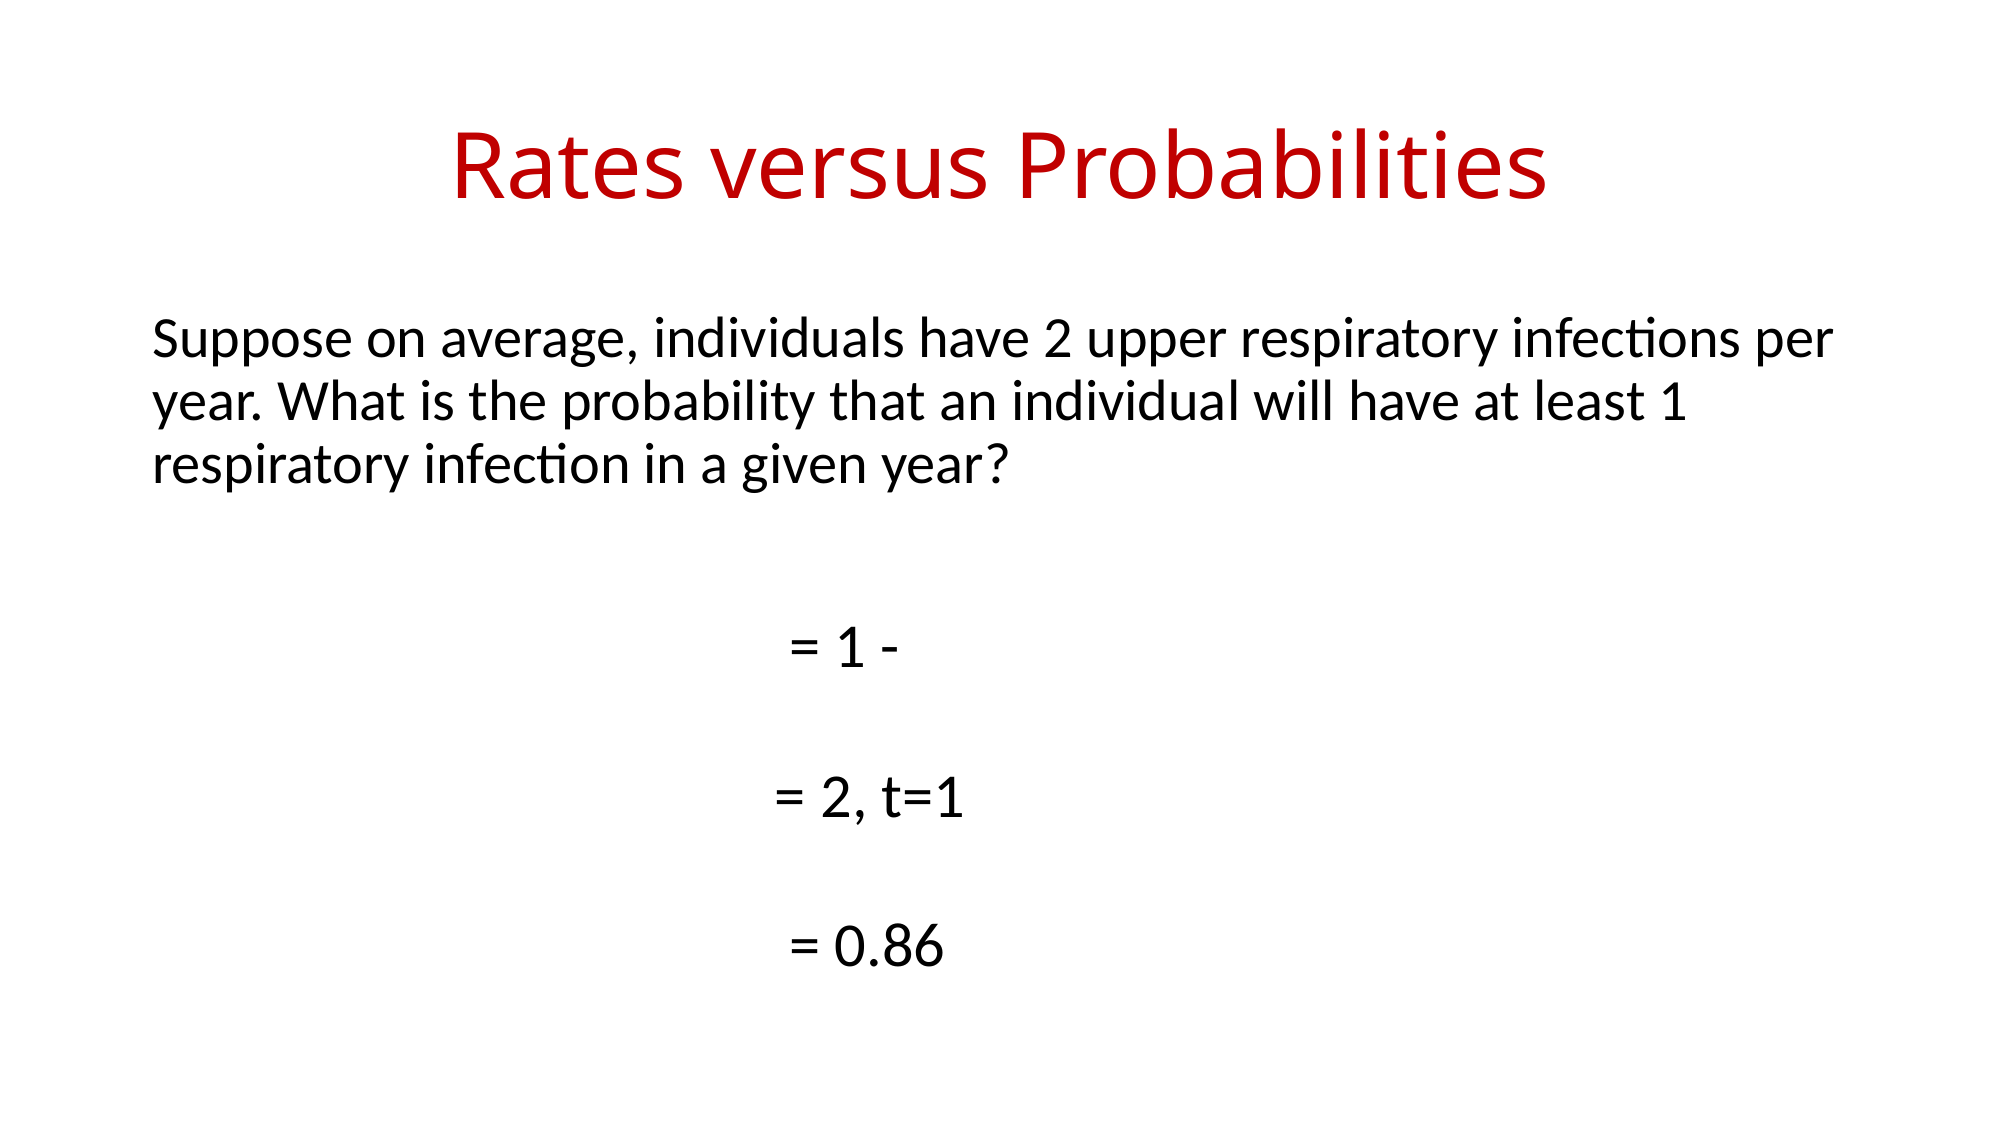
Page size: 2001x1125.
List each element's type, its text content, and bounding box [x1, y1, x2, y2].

list Suppose on average, individuals have 2 upper respiratory infections per year. What is the probability that an individual will have at least 1 respiratory infection in a given year? [137, 299, 1863, 530]
title Rates versus Probabilities [137, 59, 1863, 278]
